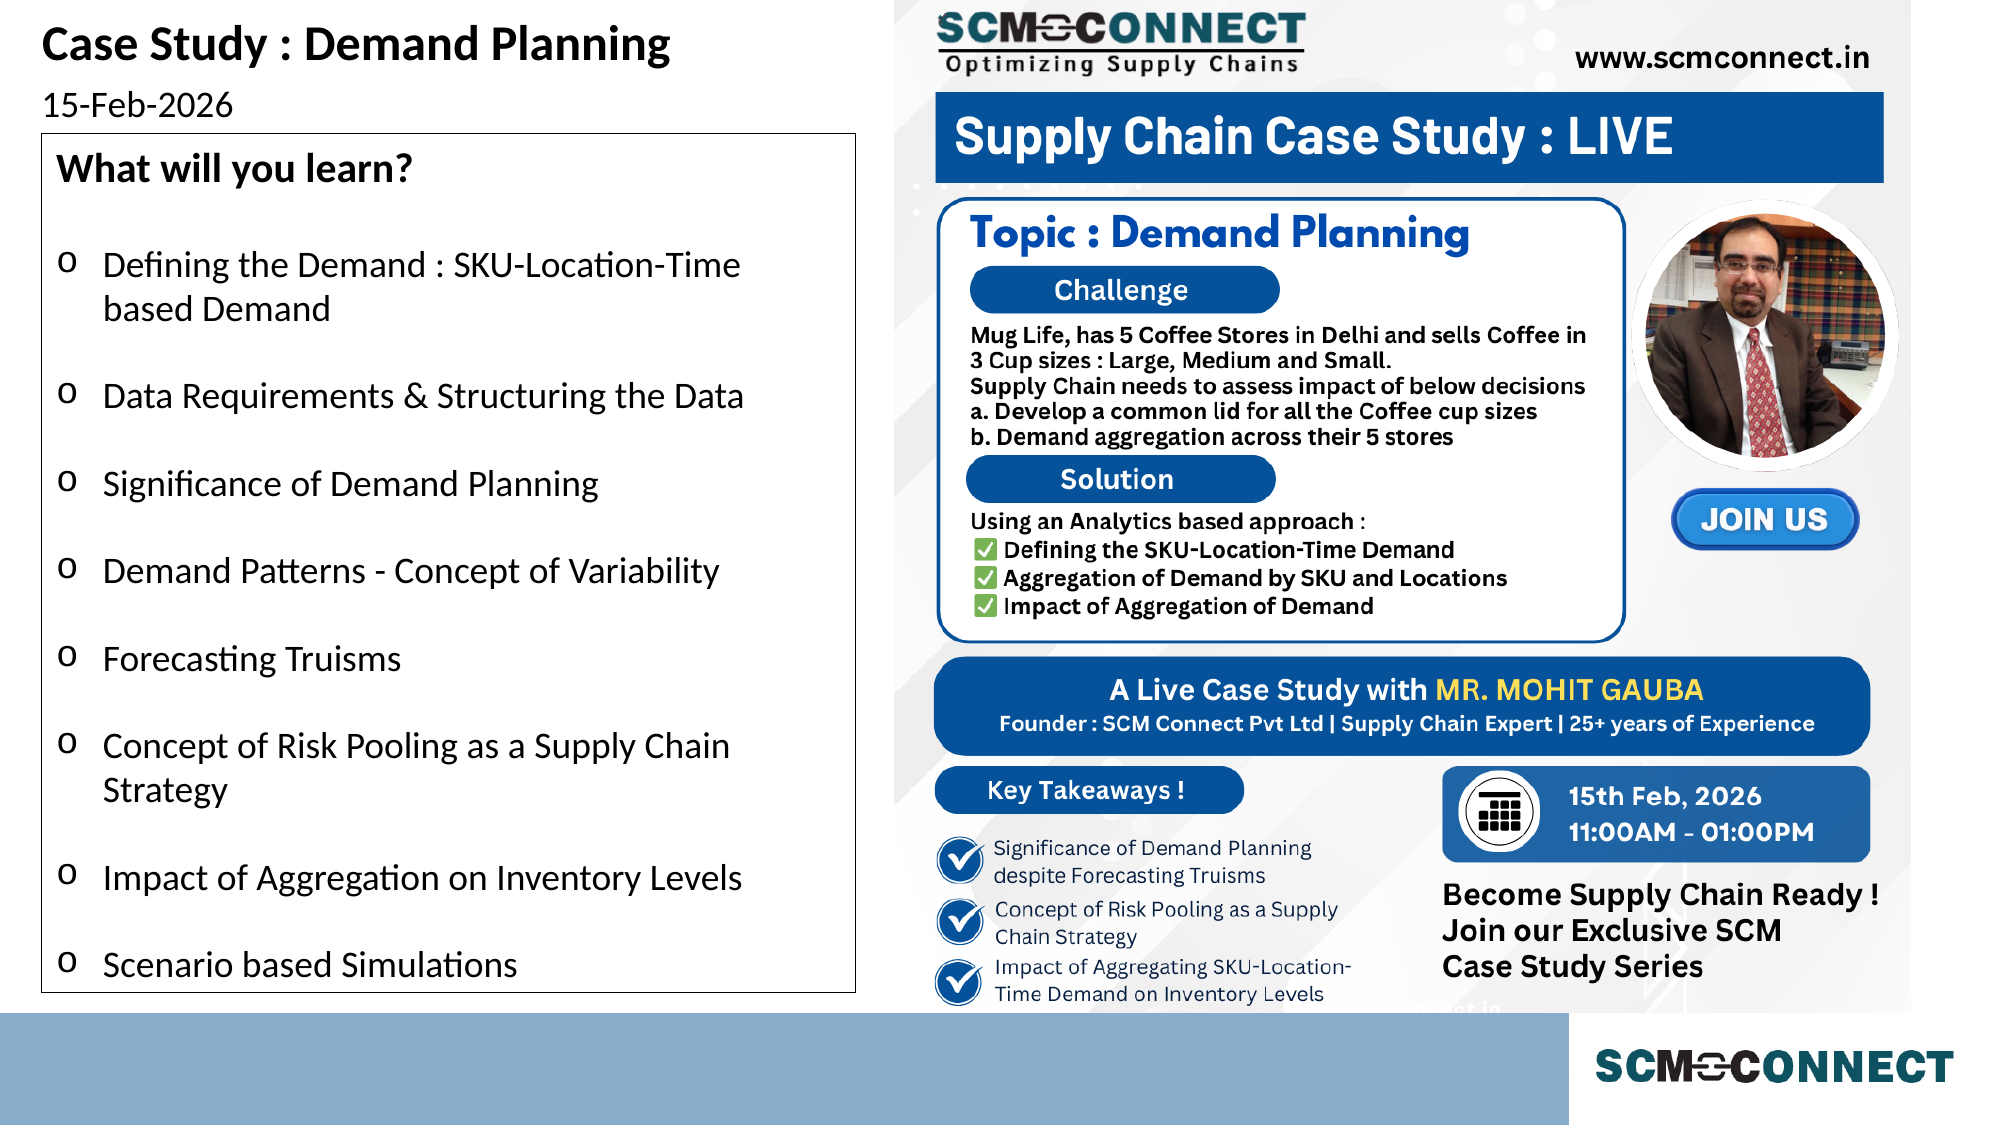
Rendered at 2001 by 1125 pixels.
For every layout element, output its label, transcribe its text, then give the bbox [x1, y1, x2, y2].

picture [894, 0, 1911, 1013]
text_box What will you learn? Defining the Demand : SKU-Location-Time based Demand Data Requirements & Structuring the Data Significance of Demand Planning Demand Patterns - Concept of Variability Forecasting Truisms Concept of Risk Pooling as a Supply Chain Strategy Impact of Aggregation on Inventory Levels Scenario based Simulations [41, 133, 856, 993]
text_box 15-Feb-2026 [41, 67, 303, 133]
text_box Case Study : Demand Planning [27, 3, 881, 78]
picture [1587, 1031, 1962, 1108]
